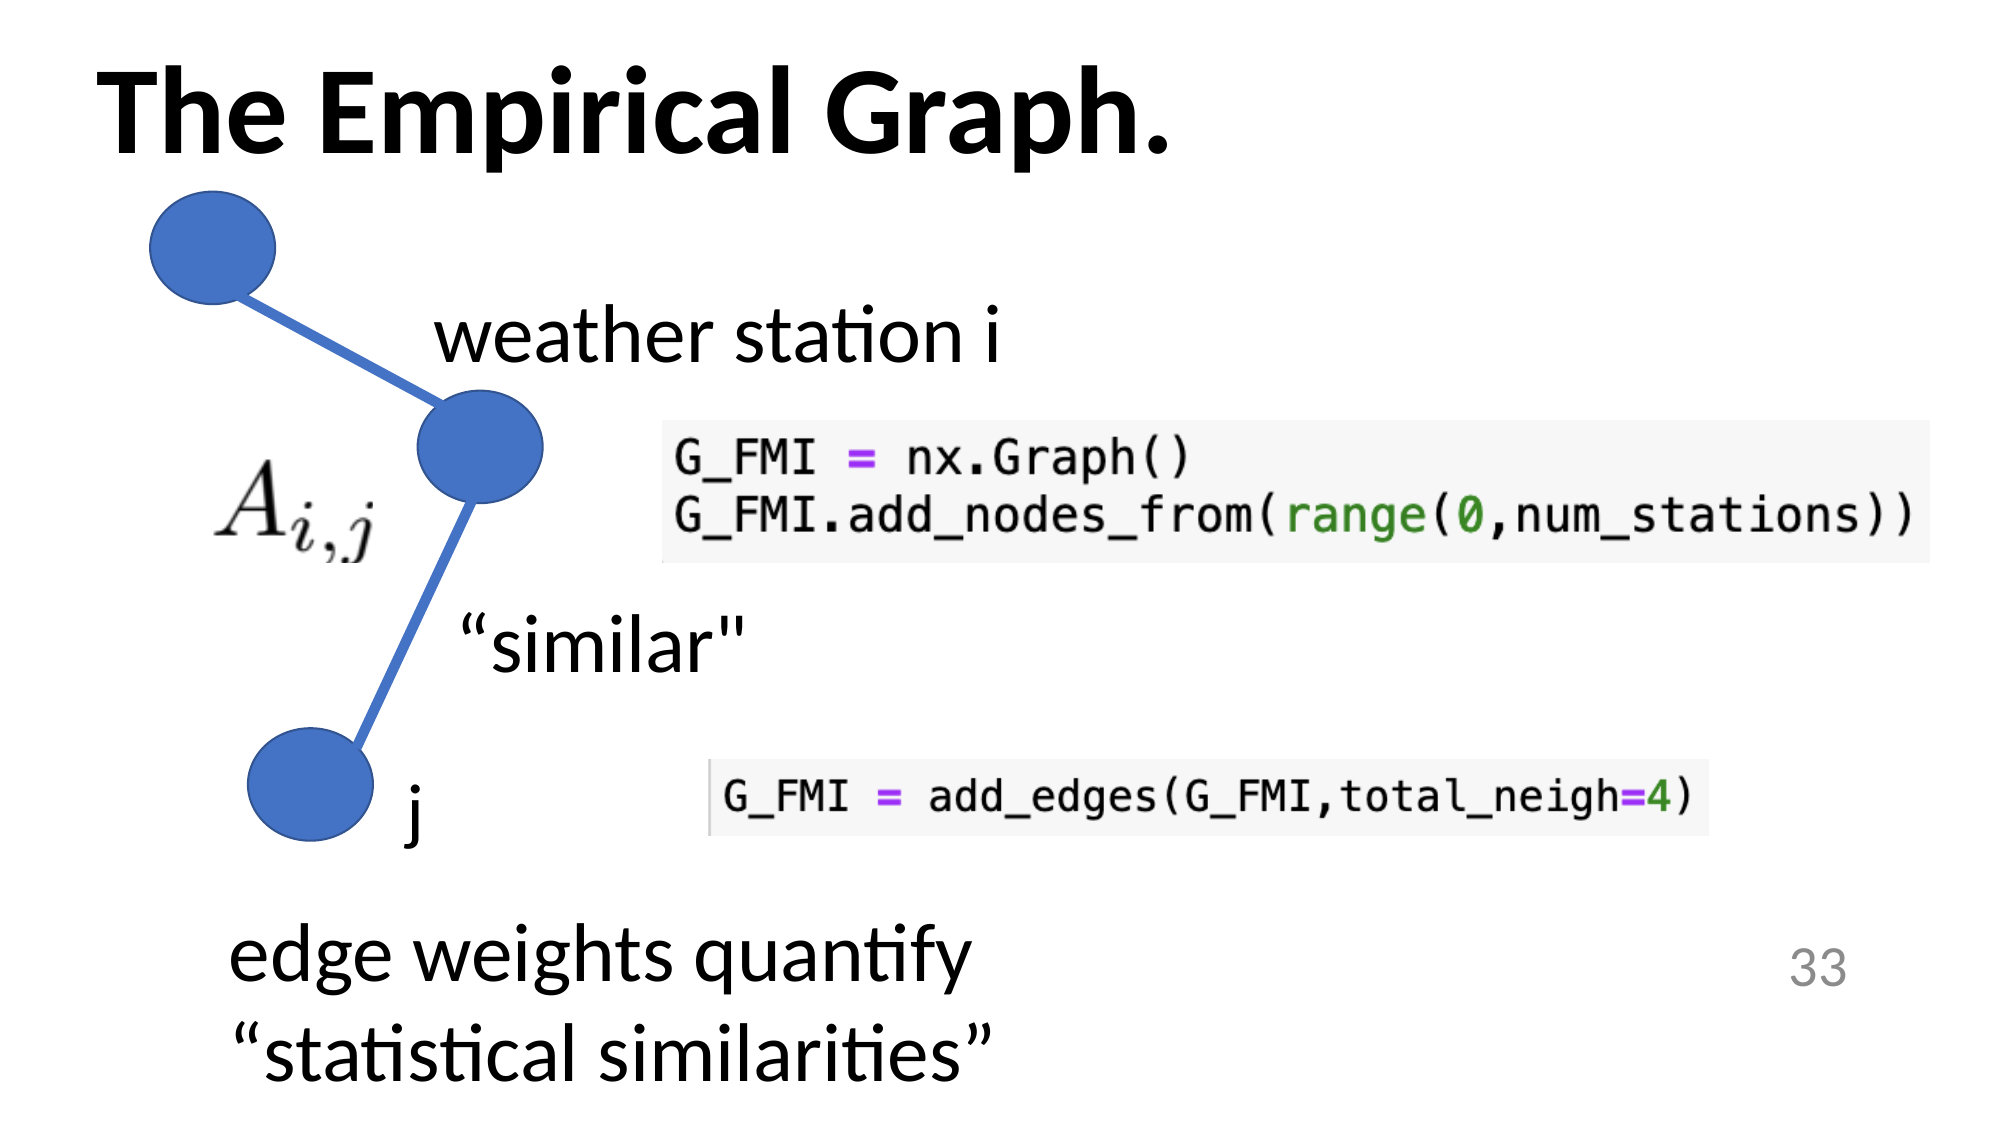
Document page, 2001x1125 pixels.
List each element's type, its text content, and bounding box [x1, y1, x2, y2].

text_box [149, 190, 277, 306]
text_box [235, 293, 455, 413]
text_box [416, 389, 544, 505]
text_box The Empirical Graph. [82, 21, 1191, 187]
picture [707, 759, 1709, 836]
picture [662, 420, 1930, 563]
slide_number 33 [1412, 933, 1863, 994]
text_box [246, 727, 374, 842]
text_box j [391, 753, 440, 859]
text_box weather station i [418, 272, 1038, 387]
text_box “similar" [480, 581, 764, 697]
picture [212, 458, 373, 563]
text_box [356, 485, 480, 749]
